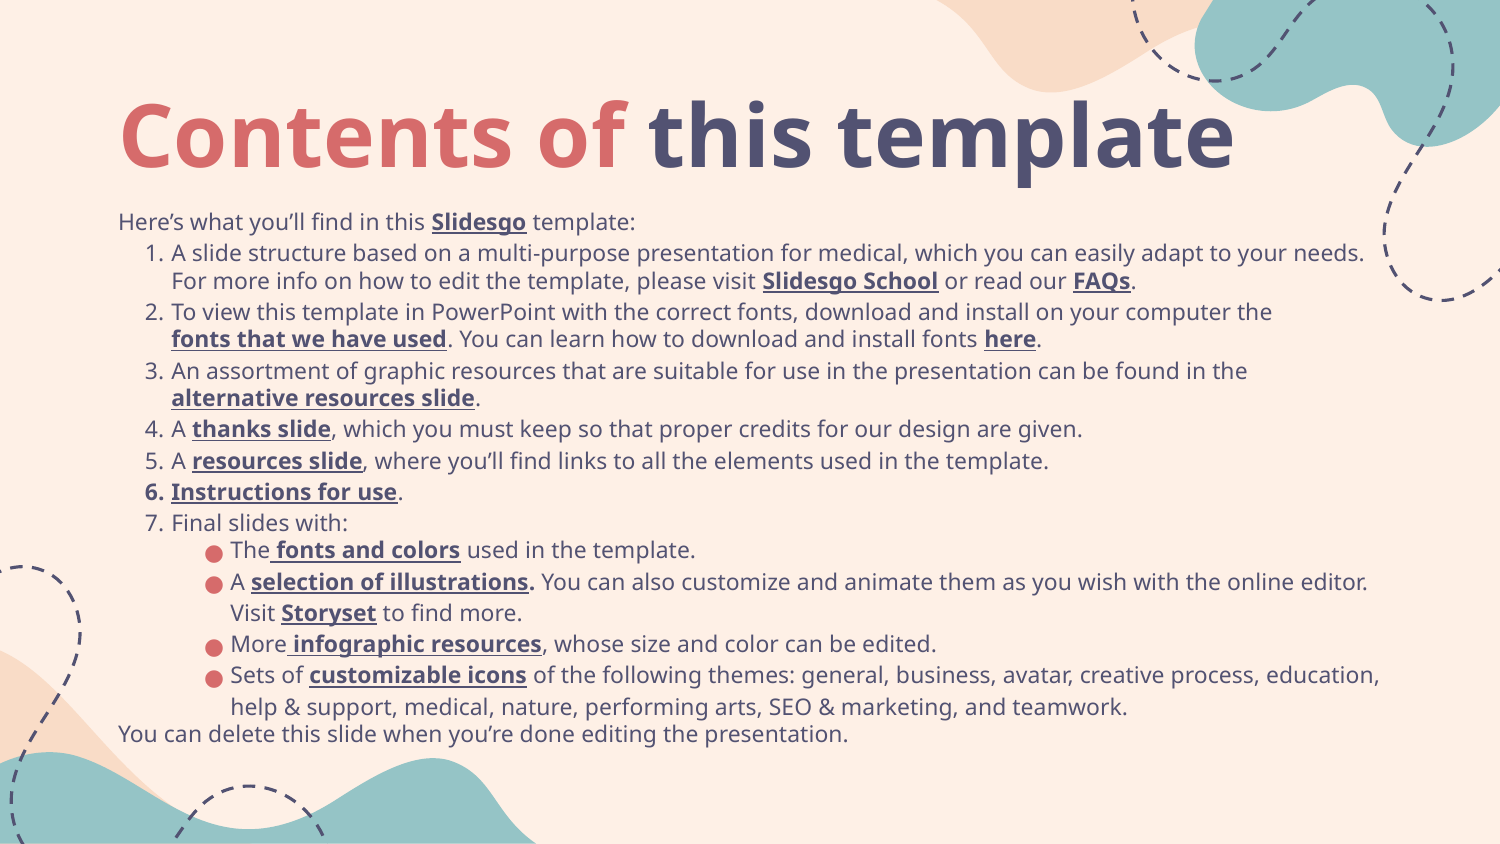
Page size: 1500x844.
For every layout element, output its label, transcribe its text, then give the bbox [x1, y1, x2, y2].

list Here’s what you’ll find in this Slidesgo template: A slide structure based on a multi-purpose presentation for medical, which you can easily adapt to your needs. For more info on how to edit the template, please visit Slidesgo School or read our FAQs. To view this template in PowerPoint with the correct fonts, download and install on your computer the fonts that we have used. You can learn how to download and install fonts here. An assortment of graphic resources that are suitable for use in the presentation can be found in the alternative resources slide. A thanks slide, which you must keep so that proper credits for our design are given. A resources slide, where you’ll find links to all the elements used in the template. Instructions for use. Final slides with: The fonts and colors used in the template. A selection of illustrations. You can also customize and animate them as you wish with the online editor. Visit Storyset to find more. More infographic resources, whose size and color can be edited. Sets of customizable icons of the following themes: general, business, avatar, creative process, education, help & support, medical, nature, performing arts, SEO & marketing, and teamwork. You can delete this slide when you’re done editing the presentation. [118, 199, 1382, 756]
title Contents of this template [118, 88, 1382, 199]
